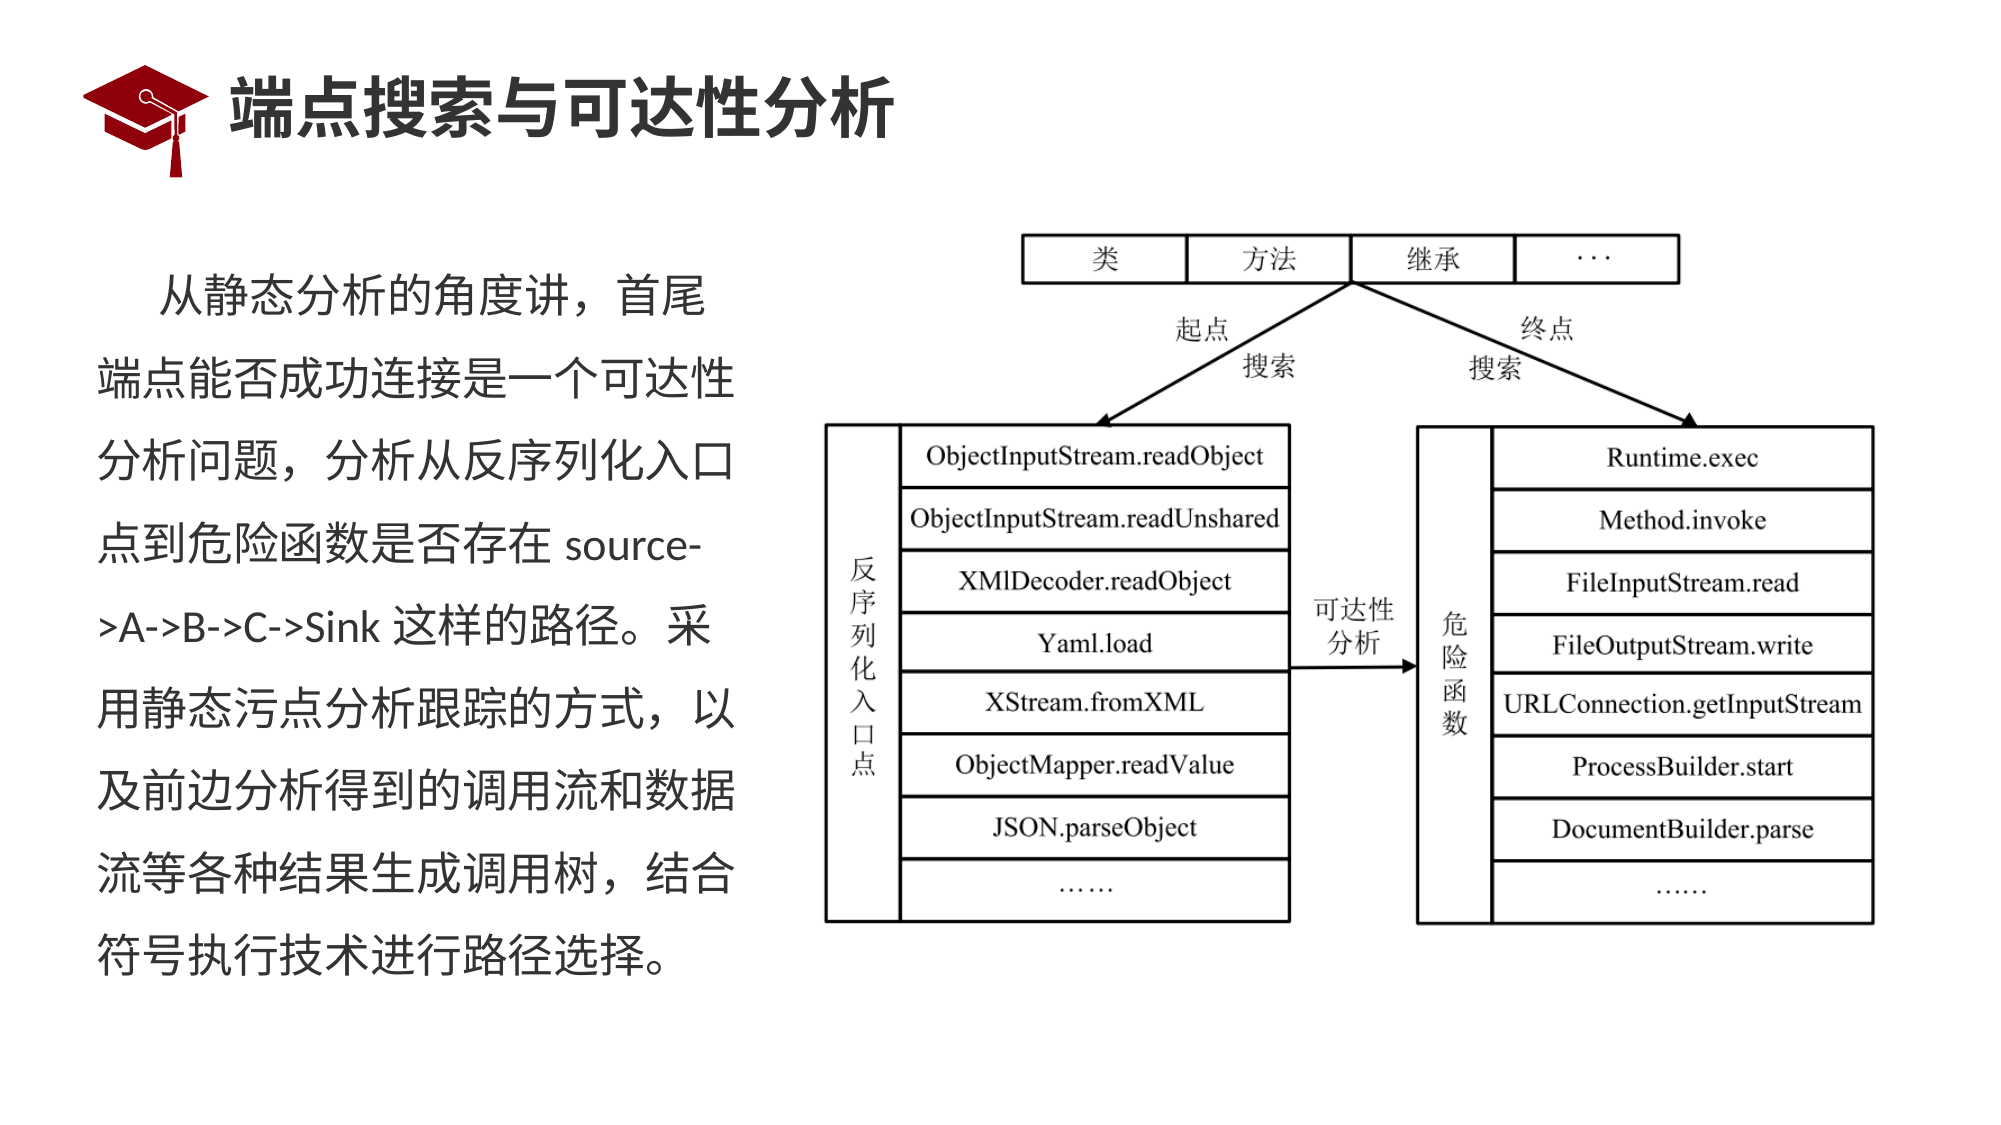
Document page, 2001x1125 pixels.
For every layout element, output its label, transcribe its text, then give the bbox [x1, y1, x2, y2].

picture [764, 206, 1933, 957]
text_box 从静态分析的角度讲，首尾端点能否成功连接是一个可达性分析问题，分析从反序列化入口点到危险函数是否存在source->A->B->C->Sink这样的路径。采用静态污点分析跟踪的方式，以及前边分析得到的调用流和数据流等各种结果生成调用树，结合符号执行技术进行路径选择。 [81, 232, 765, 989]
title 端点搜索与可达性分析 [213, 55, 1335, 168]
